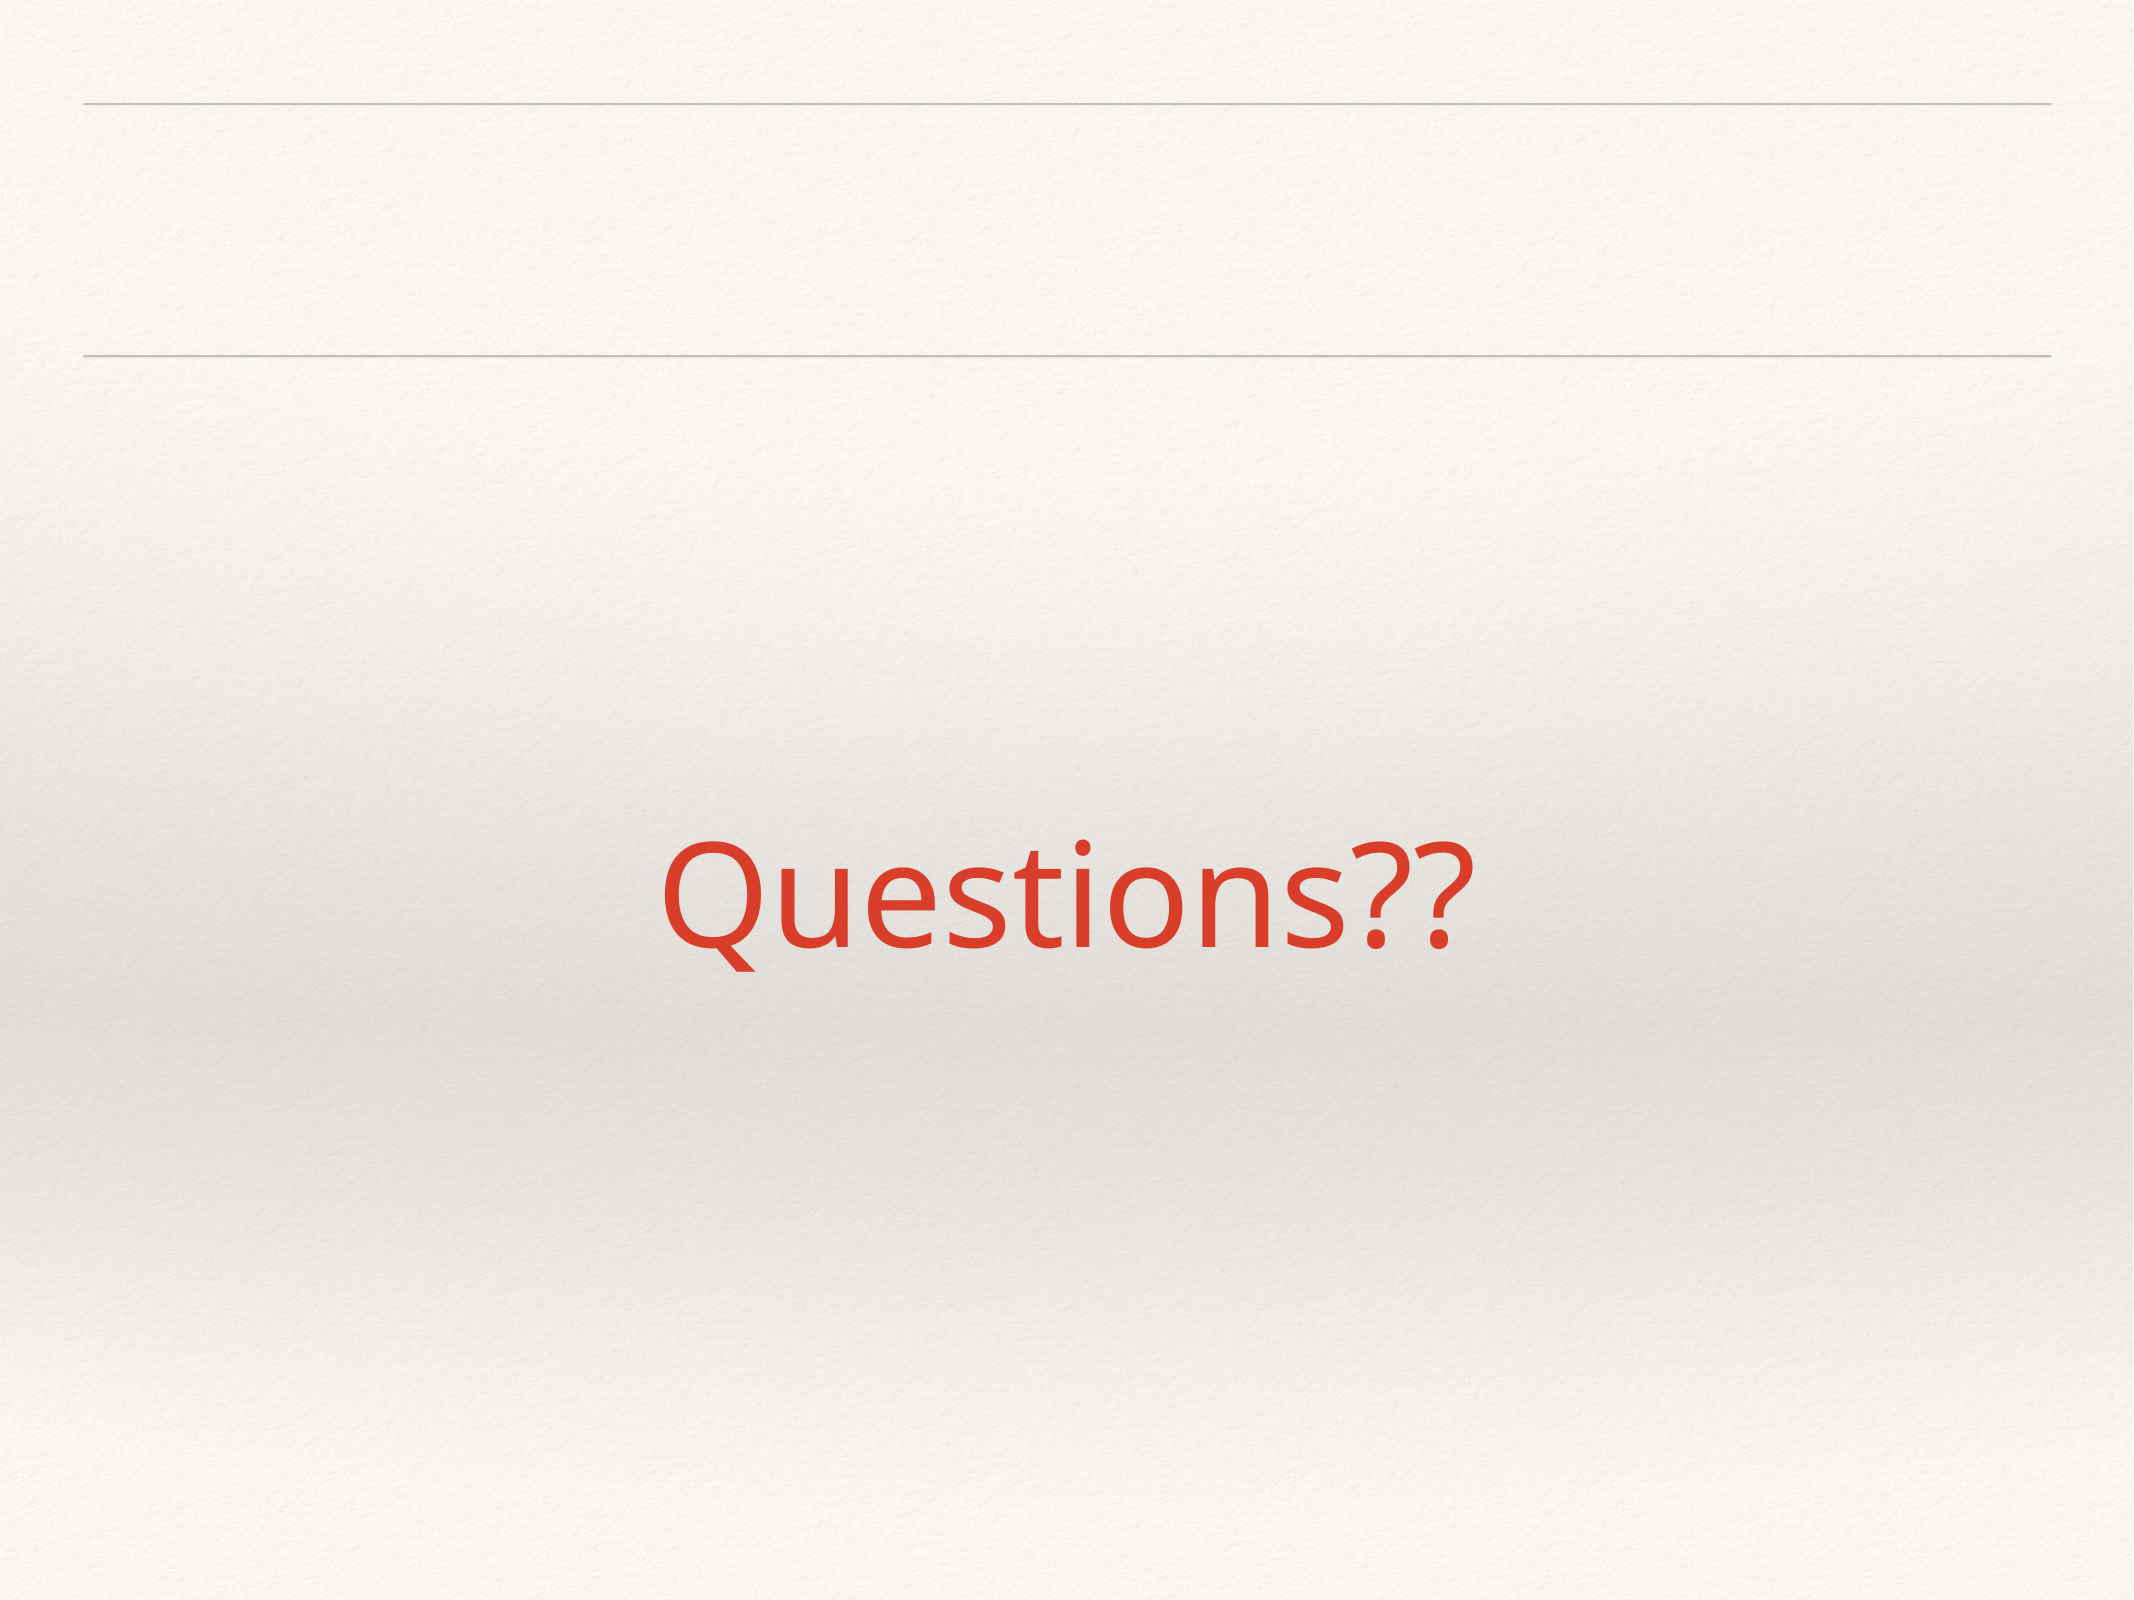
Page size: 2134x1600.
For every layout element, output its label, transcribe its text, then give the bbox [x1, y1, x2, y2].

title Questions?? [82, 799, 2051, 1001]
picture [0, 0, 2134, 1600]
